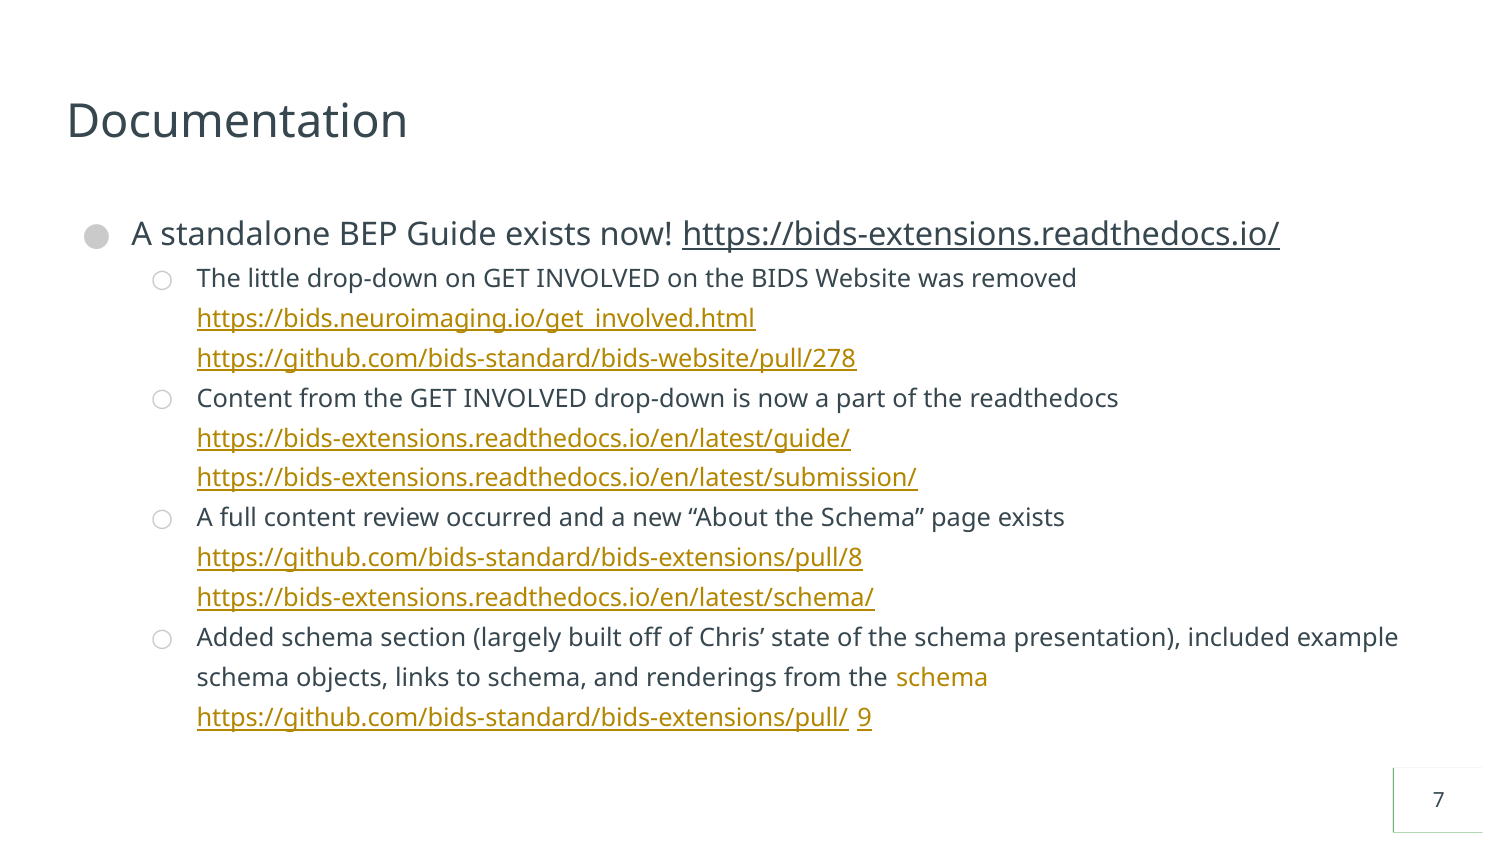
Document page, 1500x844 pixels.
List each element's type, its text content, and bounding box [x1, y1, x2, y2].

list A standalone BEP Guide exists now! https://bids-extensions.readthedocs.io/ The little drop-down on GET INVOLVED on the BIDS Website was removed https://bids.neuroimaging.io/get_involved.html https://github.com/bids-standard/bids-website/pull/278 Content from the GET INVOLVED drop-down is now a part of the readthedocs https://bids-extensions.readthedocs.io/en/latest/guide/ https://bids-extensions.readthedocs.io/en/latest/submission/ A full content review occurred and a new “About the Schema” page exists https://github.com/bids-standard/bids-extensions/pull/8 https://bids-extensions.readthedocs.io/en/latest/schema/ Added schema section (largely built off of Chris’ state of the schema presentation), included example schema objects, links to schema, and renderings from the schema https://github.com/bids-standard/bids-extensions/pull/9 [51, 189, 1449, 750]
title Documentation [51, 72, 1449, 167]
text_box 7 [1393, 767, 1484, 832]
